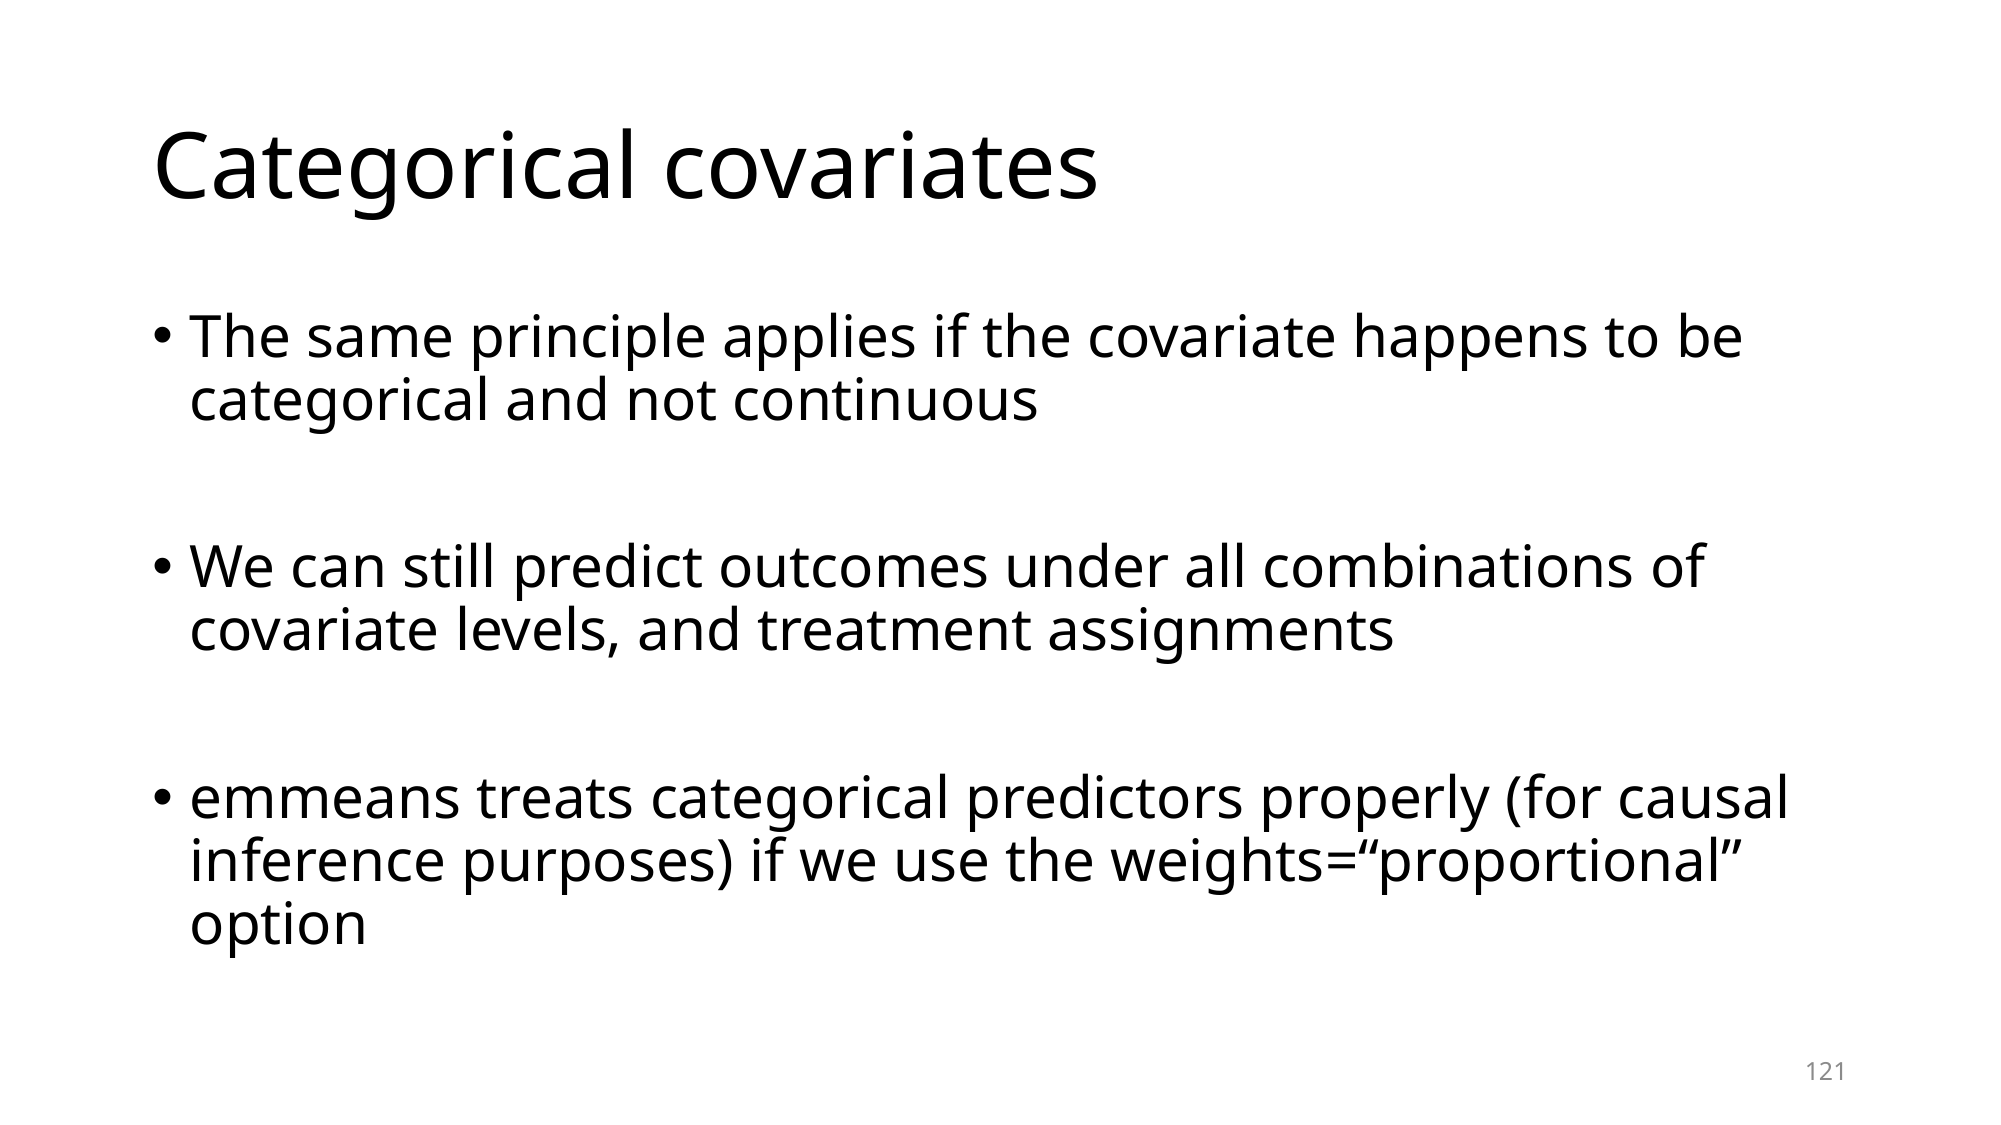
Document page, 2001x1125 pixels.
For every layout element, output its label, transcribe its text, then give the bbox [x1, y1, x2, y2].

slide_number 121 [1412, 1042, 1863, 1103]
list The same principle applies if the covariate happens to be categorical and not continuous We can still predict outcomes under all combinations of covariate levels, and treatment assignments emmeans treats categorical predictors properly (for causal inference purposes) if we use the weights=“proportional” option [137, 299, 1863, 1014]
title Categorical covariates [137, 59, 1863, 278]
